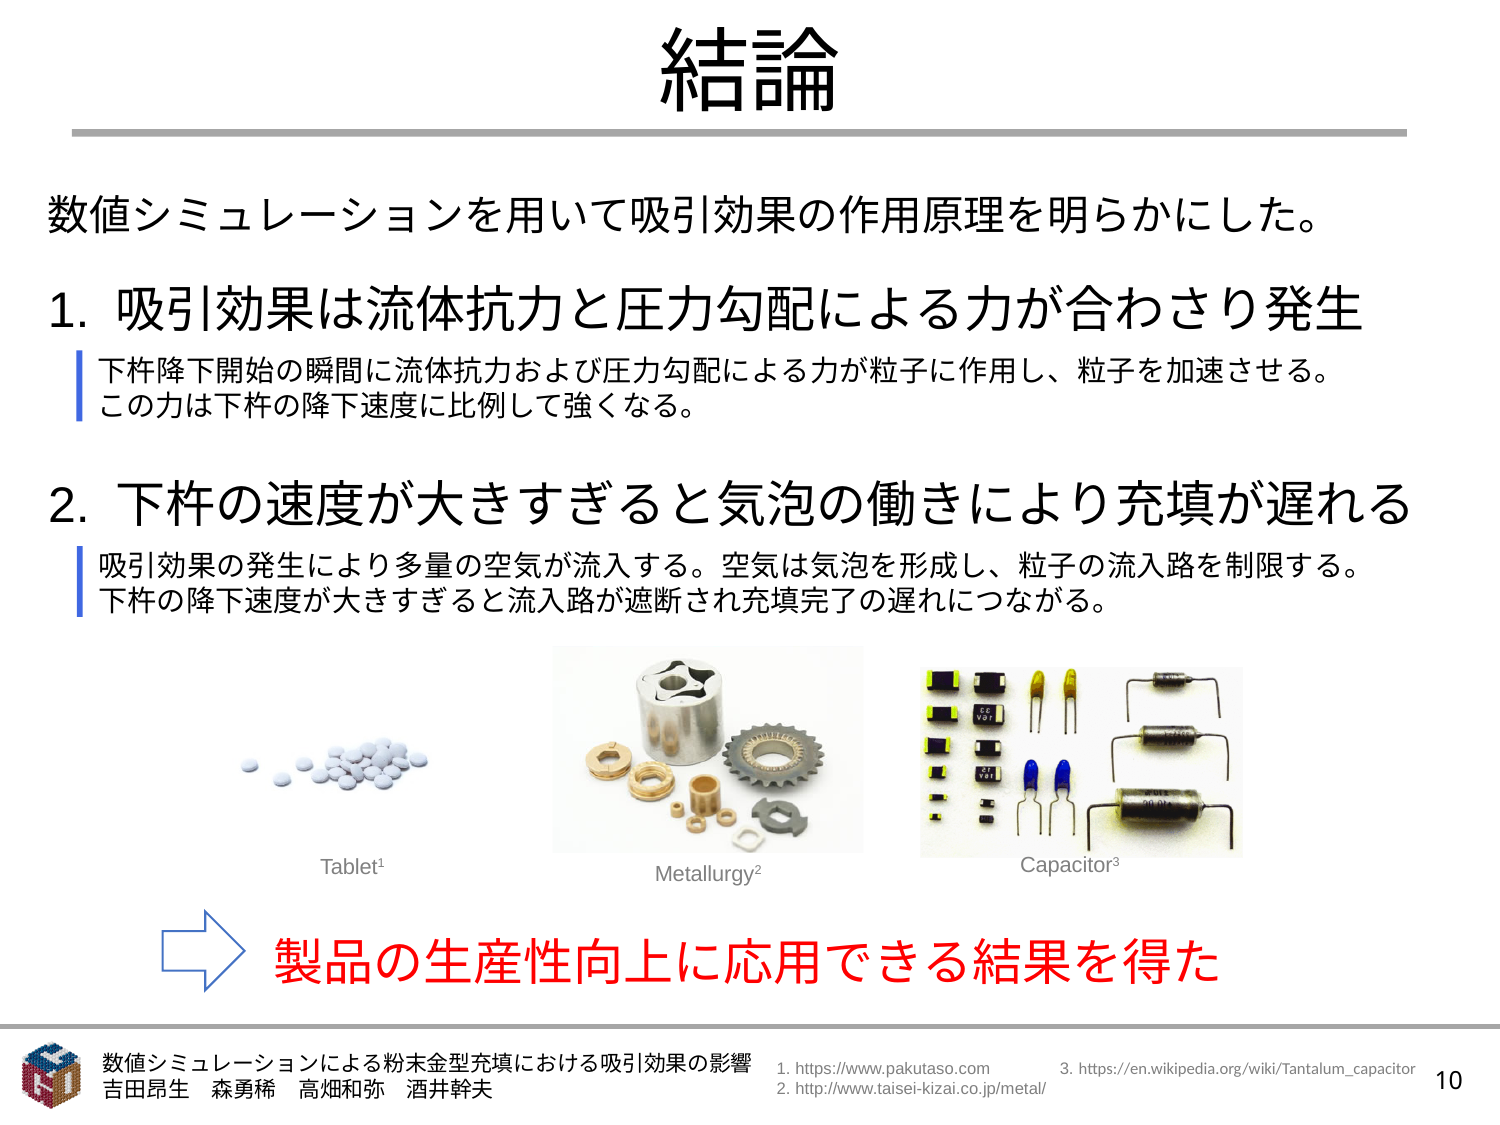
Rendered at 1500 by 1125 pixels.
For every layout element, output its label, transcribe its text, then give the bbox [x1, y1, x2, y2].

text_box 1. 吸引効果は流体抗力と圧力勾配による力が合わさり発生 [33, 269, 1444, 345]
picture [199, 681, 436, 838]
text_box 数値シミュレーションを用いて吸引効果の作用原理を明らかにした。 [33, 180, 1444, 246]
text_box Metallurgy2 [604, 853, 812, 893]
text_box 3. https://en.wikipedia.org/wiki/Tantalum_capacitor [1045, 1050, 1442, 1085]
picture [552, 646, 864, 853]
text_box 1. https://www.pakutaso.com 2. http://www.taisei-kizai.co.jp/metal/ [761, 1050, 1062, 1105]
text_box [76, 545, 84, 618]
text_box Tablet1 [249, 844, 456, 886]
text_box 吸引効果の発生により多量の空気が流入する。空気は気泡を形成し、粒子の流入路を制限する。下杵の降下速度が大きすぎると流入路が遮断され充填完了の遅れにつながる。 [83, 541, 1361, 625]
picture [21, 1040, 81, 1109]
text_box 下杵降下開始の瞬間に流体抗力および圧力勾配による力が粒子に作用し、粒子を加速させる。この力は下杵の降下速度に比例して強くなる。 [82, 345, 1361, 430]
text_box 製品の生産性向上に応用できる結果を得た [258, 929, 1263, 1008]
text_box ` [161, 908, 247, 993]
text_box [75, 349, 83, 422]
text_box 2. 下杵の速度が大きすぎると気泡の働きにより充填が遅れる [33, 465, 1482, 541]
text_box Capacitor3 [966, 859, 1173, 885]
title 結論 [0, 0, 1500, 132]
picture [915, 661, 1244, 859]
